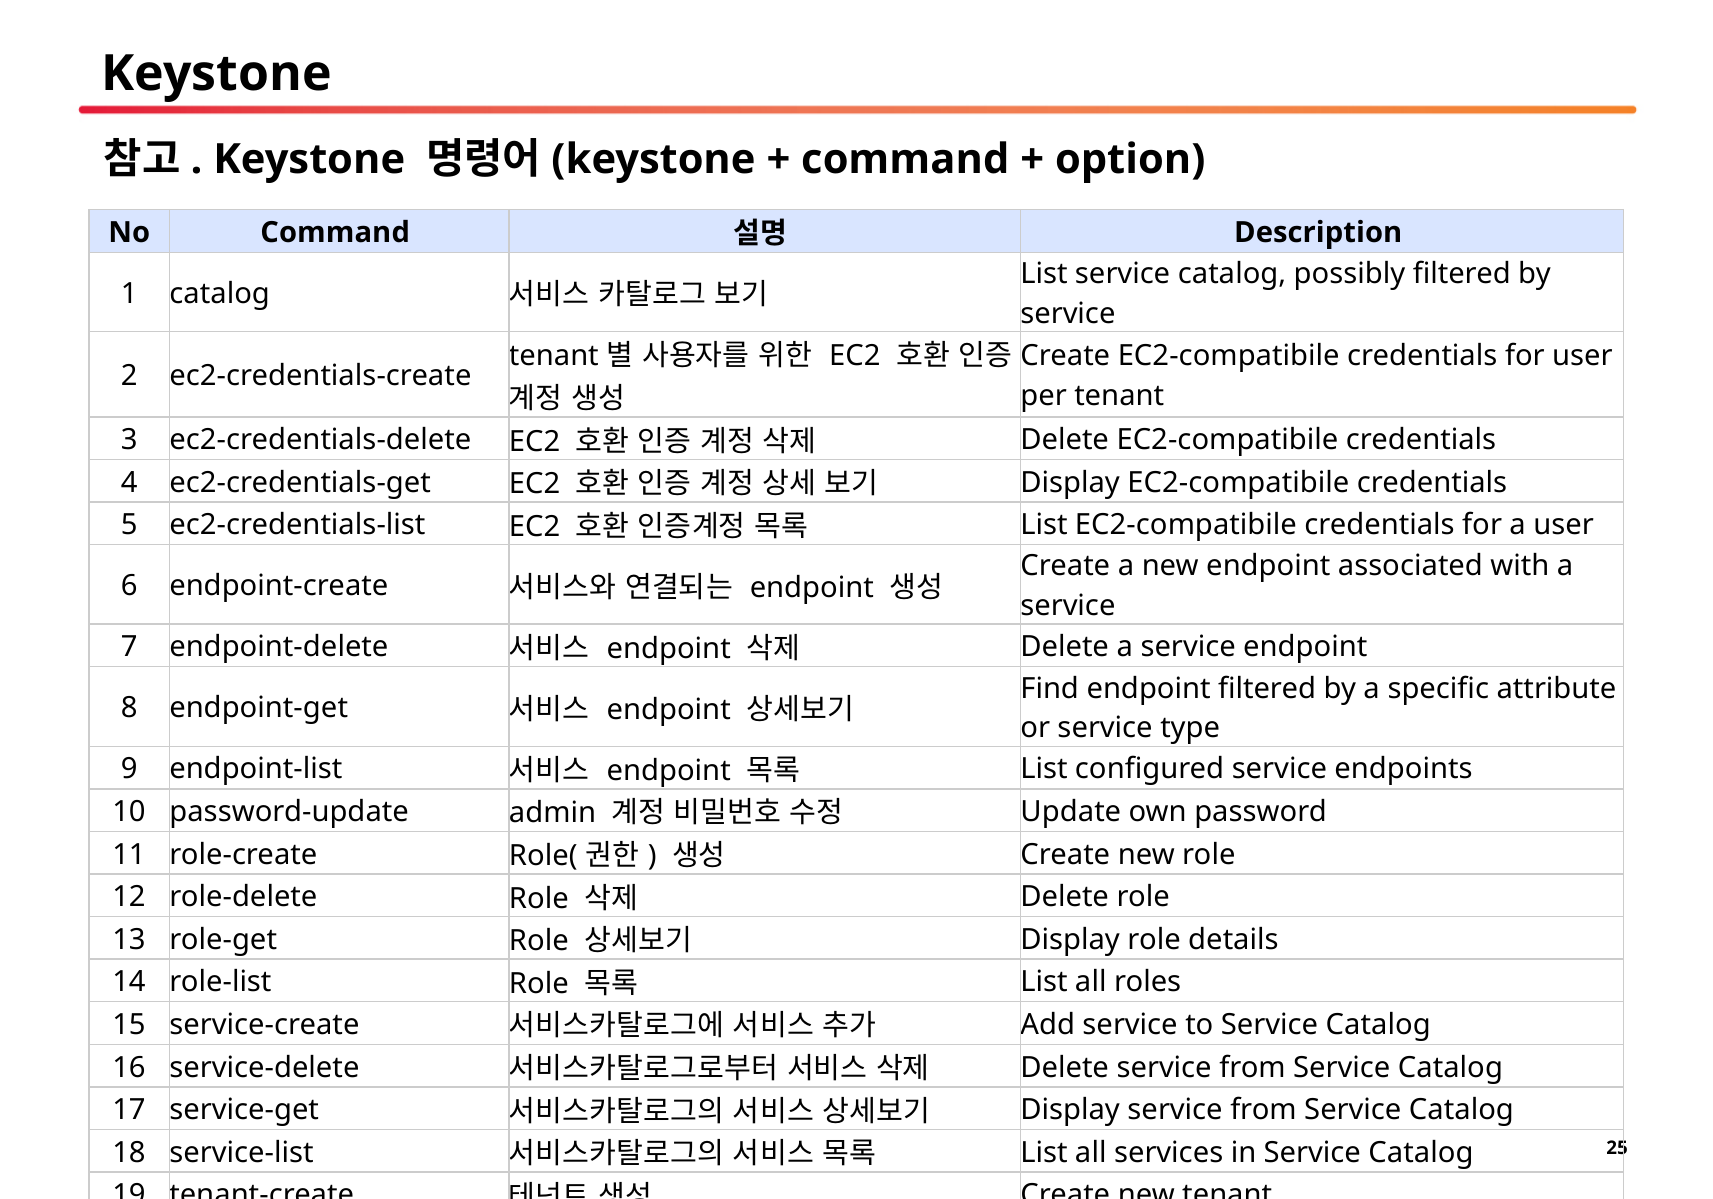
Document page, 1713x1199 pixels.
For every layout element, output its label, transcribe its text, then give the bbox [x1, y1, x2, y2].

table_cell 서비스 카탈로그 보기 [510, 253, 1020, 331]
table_cell EC2 호환 인증 계정 삭제 [510, 418, 1020, 459]
table_cell List service catalog, possibly filtered by service [1021, 253, 1623, 331]
table_cell 1 [90, 253, 169, 331]
table_cell 서비스 endpoint 삭제 [510, 625, 1020, 666]
table_cell 12 [90, 875, 169, 916]
table_cell service-create [170, 1002, 508, 1044]
table_cell 11 [90, 832, 169, 873]
table_cell 16 [90, 1045, 169, 1086]
table_cell service-delete [170, 1045, 508, 1086]
table_cell 14 [90, 960, 169, 1001]
table_cell Add service to Service Catalog [1021, 1002, 1623, 1044]
table_cell 13 [90, 917, 169, 958]
table_cell tenant별 사용자를 위한 EC2 호환 인증 계정 생성 [510, 332, 1020, 416]
table_cell EC2 호환 인증계정 목록 [510, 503, 1020, 544]
table_cell Role(권한) 생성 [510, 832, 1020, 873]
table_cell Find endpoint filtered by a specific attribute or service type [1021, 667, 1623, 746]
table_cell role-get [170, 917, 508, 958]
table_cell Display role details [1021, 917, 1623, 958]
table_cell tenant-create [170, 1173, 508, 1199]
table_cell 7 [90, 625, 169, 666]
table_cell 서비스카탈로그로부터 서비스 삭제 [510, 1045, 1020, 1086]
table_header No [90, 210, 169, 252]
table_cell Display service from Service Catalog [1021, 1088, 1623, 1129]
table_cell service-get [170, 1088, 508, 1129]
table_cell Update own password [1021, 790, 1623, 831]
table_cell Create new tenant [1021, 1173, 1623, 1199]
table_cell List configured service endpoints [1021, 747, 1623, 788]
table_cell 서비스와 연결되는 endpoint 생성 [510, 545, 1020, 623]
table_cell 8 [90, 667, 169, 746]
table_cell 서비스 endpoint 목록 [510, 747, 1020, 788]
table_cell endpoint-delete [170, 625, 508, 666]
table_cell Delete a service endpoint [1021, 625, 1623, 666]
table_cell Role 삭제 [510, 875, 1020, 916]
table_cell Create EC2-compatibile credentials for user per tenant [1021, 332, 1623, 416]
table_cell 서비스카탈로그의 서비스 상세보기 [510, 1088, 1020, 1129]
table_cell Delete EC2-compatibile credentials [1021, 418, 1623, 459]
table_cell Delete role [1021, 875, 1623, 916]
table_cell 6 [90, 545, 169, 623]
table_cell 17 [90, 1088, 169, 1129]
table_cell 2 [90, 332, 169, 416]
table_cell Delete service from Service Catalog [1021, 1045, 1623, 1086]
title Keystone [86, 32, 1622, 92]
table_cell endpoint-list [170, 747, 508, 788]
table_cell endpoint-create [170, 545, 508, 623]
table_cell 테넌트 생성 [510, 1173, 1020, 1199]
table_header Command [170, 210, 508, 252]
table_cell List all roles [1021, 960, 1623, 1001]
table_cell password-update [170, 790, 508, 831]
text_box [88, 35, 1624, 95]
table_cell 10 [90, 790, 169, 831]
table_cell Role 상세보기 [510, 917, 1020, 958]
table_cell List EC2-compatibile credentials for a user [1021, 503, 1623, 544]
table_cell role-delete [170, 875, 508, 916]
table_cell role-create [170, 832, 508, 873]
table_header Description [1021, 210, 1623, 252]
table_cell ec2-credentials-delete [170, 418, 508, 459]
table_cell service-list [170, 1130, 508, 1171]
table_cell admin 계정 비밀번호 수정 [510, 790, 1020, 831]
table_cell List all services in Service Catalog [1021, 1130, 1623, 1171]
table_cell endpoint-get [170, 667, 508, 746]
table_cell ec2-credentials-get [170, 460, 508, 501]
table_cell 5 [90, 503, 169, 544]
table_cell Create a new endpoint associated with a service [1021, 545, 1623, 623]
table_cell Create new role [1021, 832, 1623, 873]
table_cell 19 [90, 1173, 169, 1199]
table_cell 서비스카탈로그에 서비스 추가 [510, 1002, 1020, 1044]
table_cell EC2 호환 인증 계정 상세 보기 [510, 460, 1020, 501]
table_header 설명 [510, 210, 1020, 252]
table_cell 4 [90, 460, 169, 501]
table_cell 9 [90, 747, 169, 788]
table_cell 서비스카탈로그의 서비스 목록 [510, 1130, 1020, 1171]
table_cell 18 [90, 1130, 169, 1171]
table_cell 15 [90, 1002, 169, 1044]
picture [0, 0, 1713, 1199]
table_cell catalog [170, 253, 508, 331]
table_cell role-list [170, 960, 508, 1001]
table_cell ec2-credentials-list [170, 503, 508, 544]
table_cell 3 [90, 418, 169, 459]
text_box 참고. Keystone 명령어(keystone + command + option) [88, 124, 1624, 190]
table_cell Display EC2-compatibile credentials [1021, 460, 1623, 501]
table_cell ec2-credentials-create [170, 332, 508, 416]
table_cell Role 목록 [510, 960, 1020, 1001]
table_cell 서비스 endpoint 상세보기 [510, 667, 1020, 746]
